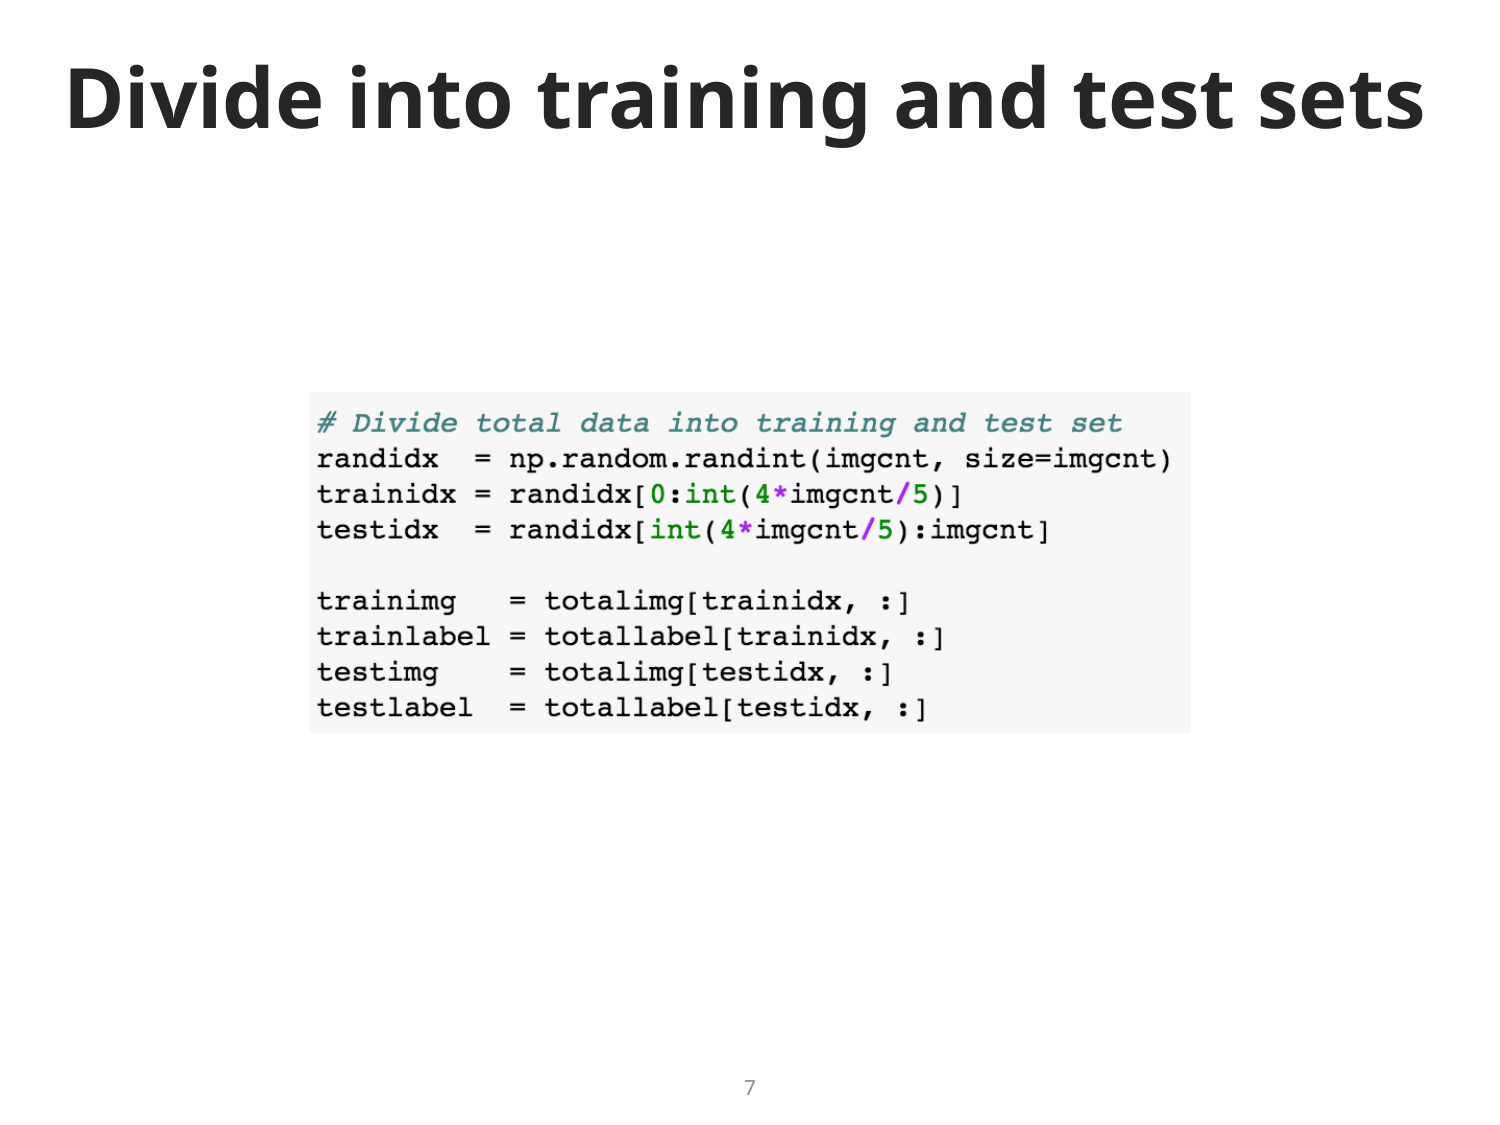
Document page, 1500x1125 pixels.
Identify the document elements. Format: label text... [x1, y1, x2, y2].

slide_number 7 [575, 1058, 925, 1119]
title Divide into training and test sets [48, 41, 1456, 149]
picture [309, 392, 1191, 733]
